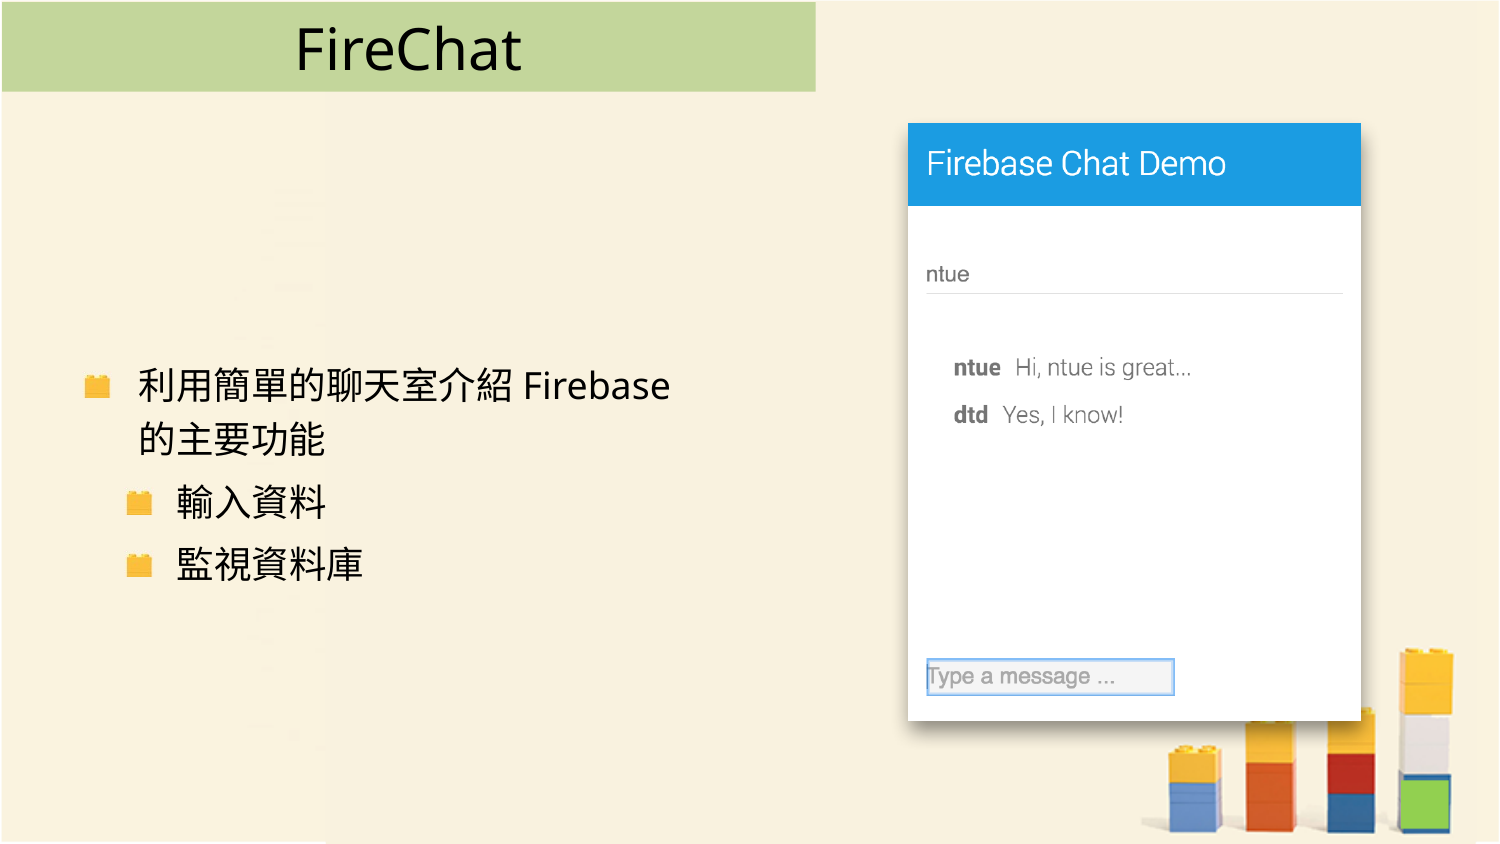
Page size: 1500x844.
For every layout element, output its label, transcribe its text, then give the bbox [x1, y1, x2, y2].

title FireChat [1, 1, 817, 93]
list 利用簡單的聊天室介紹Firebase的主要功能 輸入資料 監視資料庫 [74, 155, 724, 784]
slide_number [1400, 779, 1450, 830]
picture [0, 0, 1500, 844]
